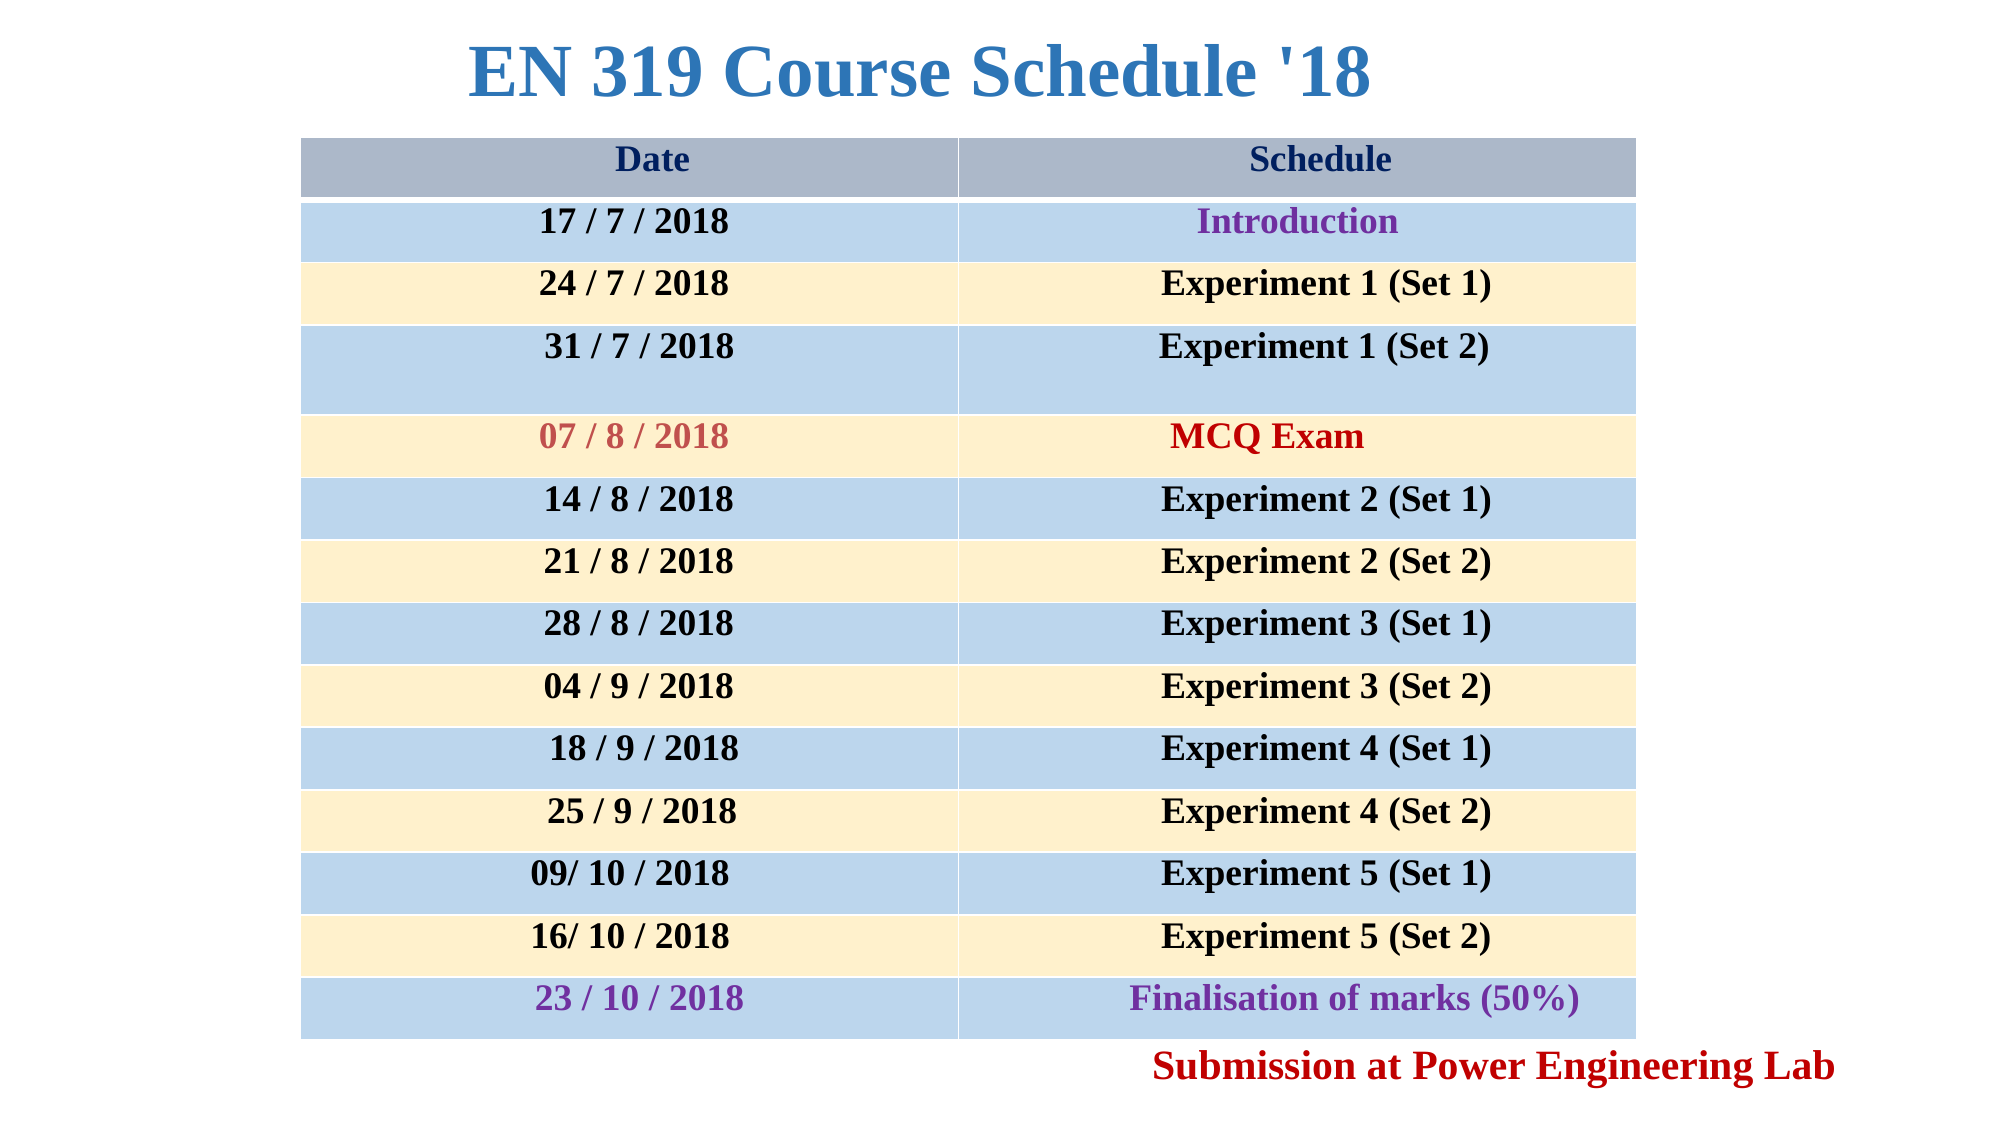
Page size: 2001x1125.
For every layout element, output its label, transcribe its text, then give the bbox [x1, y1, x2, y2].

table_header Date [301, 138, 958, 197]
table_cell Experiment 4 (Set 1) [959, 728, 1636, 789]
table_cell 24 / 7 / 2018 [301, 263, 958, 324]
table_cell 28 / 8 / 2018 [301, 603, 958, 664]
table_cell 18 / 9 / 2018 [301, 728, 958, 789]
table_cell 31 / 7 / 2018 [301, 326, 958, 414]
table_cell 17 / 7 / 2018 [301, 203, 958, 262]
table_cell Experiment 1 (Set 2) [959, 326, 1636, 414]
table_cell 14 / 8 / 2018 [301, 478, 958, 539]
table_cell 07 / 8 / 2018 [301, 416, 958, 477]
table_cell Experiment 2 (Set 1) [959, 478, 1636, 539]
title EN 319 Course Schedule '18 [50, 14, 1741, 210]
table_cell Experiment 1 (Set 1) [959, 263, 1636, 324]
table_cell Experiment 3 (Set 2) [959, 666, 1636, 726]
table_cell 25 / 9 / 2018 [301, 791, 958, 851]
table_cell Introduction [959, 203, 1636, 262]
table_cell 16/ 10 / 2018 [301, 916, 958, 976]
table_cell Experiment 5 (Set 2) [959, 916, 1636, 976]
table_cell 23 / 10 / 2018 [301, 978, 958, 1039]
table_cell Experiment 5 (Set 1) [959, 853, 1636, 914]
table_cell Experiment 4 (Set 2) [959, 791, 1636, 851]
table_cell Experiment 3 (Set 1) [959, 603, 1636, 664]
table_cell Experiment 2 (Set 2) [959, 541, 1636, 602]
table_cell 09/ 10 / 2018 [301, 853, 958, 914]
table_cell MCQ Exam [959, 416, 1636, 477]
table_cell Finalisation of marks (50%) [959, 978, 1636, 1039]
text_box Submission at Power Engineering Lab [1149, 1037, 1914, 1088]
table_cell 21 / 8 / 2018 [301, 541, 958, 602]
table_header Schedule [959, 138, 1636, 197]
table_cell 04 / 9 / 2018 [301, 666, 958, 726]
